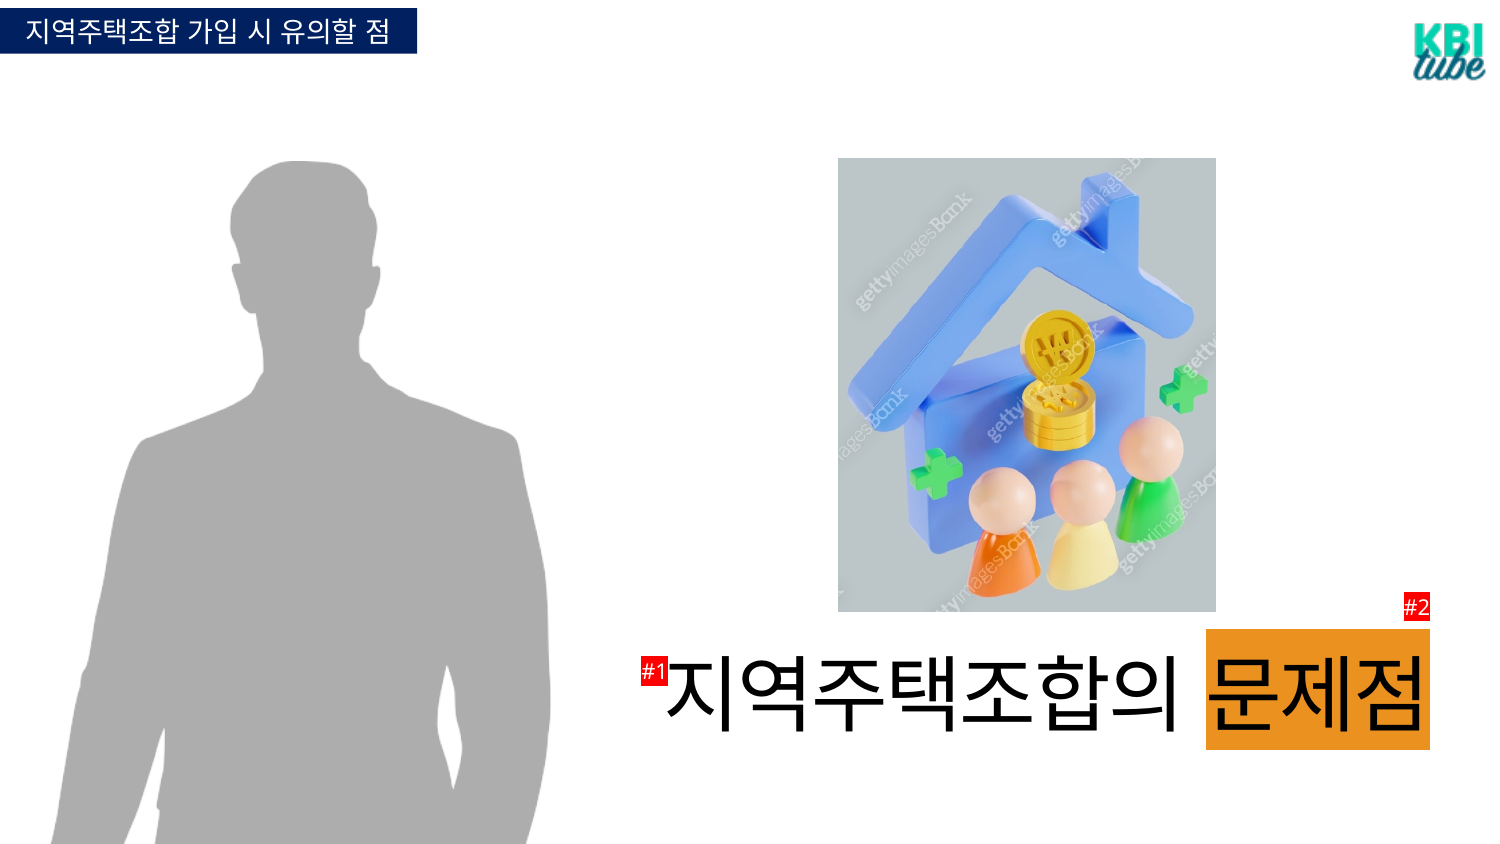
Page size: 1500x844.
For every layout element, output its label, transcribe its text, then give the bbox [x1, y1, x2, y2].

text_box 지역주택조합의 문제점 [609, 634, 1446, 750]
picture [438, 670, 460, 785]
text_box #2 [1388, 585, 1445, 627]
text_box 지역주택조합 가입 시 유의할 점 [0, 7, 418, 55]
picture [8, 0, 1500, 844]
text_box #1 [626, 649, 683, 691]
picture [125, 735, 163, 844]
